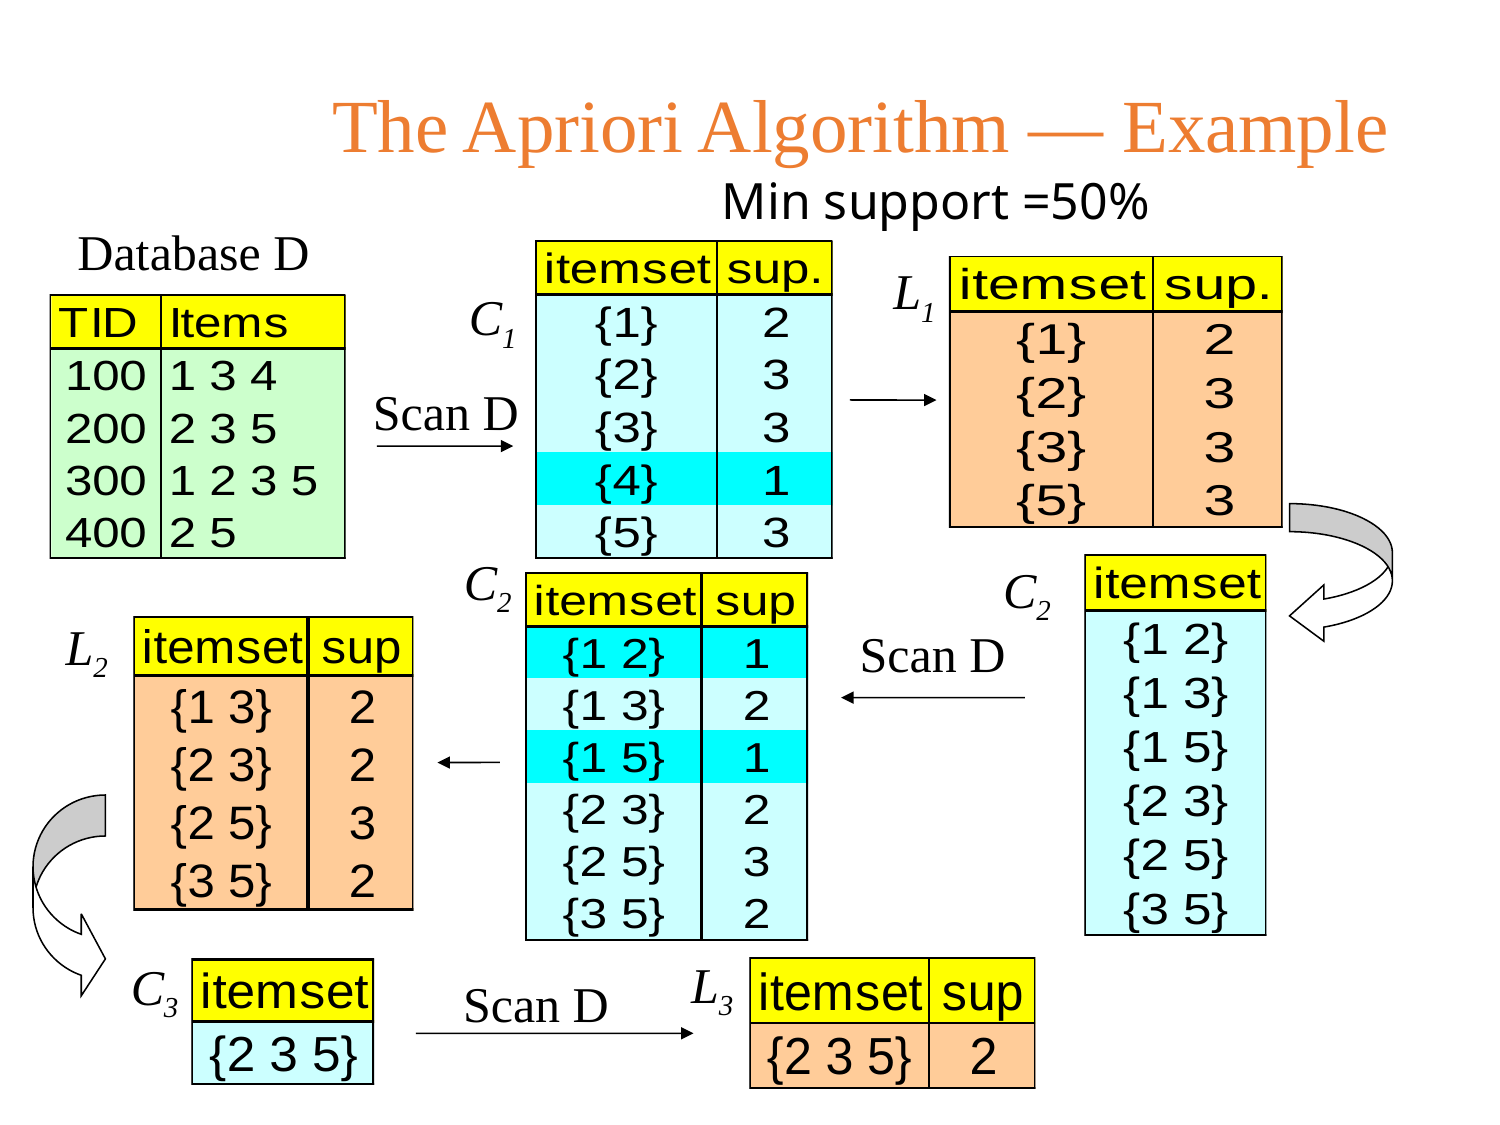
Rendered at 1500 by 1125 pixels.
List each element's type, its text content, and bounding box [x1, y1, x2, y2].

text_box [1289, 503, 1393, 642]
text_box [437, 757, 447, 768]
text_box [357, 372, 452, 449]
text_box Min support =50% [707, 162, 1165, 238]
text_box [415, 964, 674, 1040]
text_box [49, 611, 416, 912]
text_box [452, 240, 835, 561]
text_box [447, 546, 811, 942]
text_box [49, 212, 348, 561]
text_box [876, 255, 1285, 529]
text_box [33, 822, 106, 996]
text_box The Apriori Algorithm — Example [221, 75, 1500, 175]
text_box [840, 615, 1026, 698]
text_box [674, 949, 1038, 1091]
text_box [114, 951, 377, 1087]
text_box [986, 554, 1269, 938]
